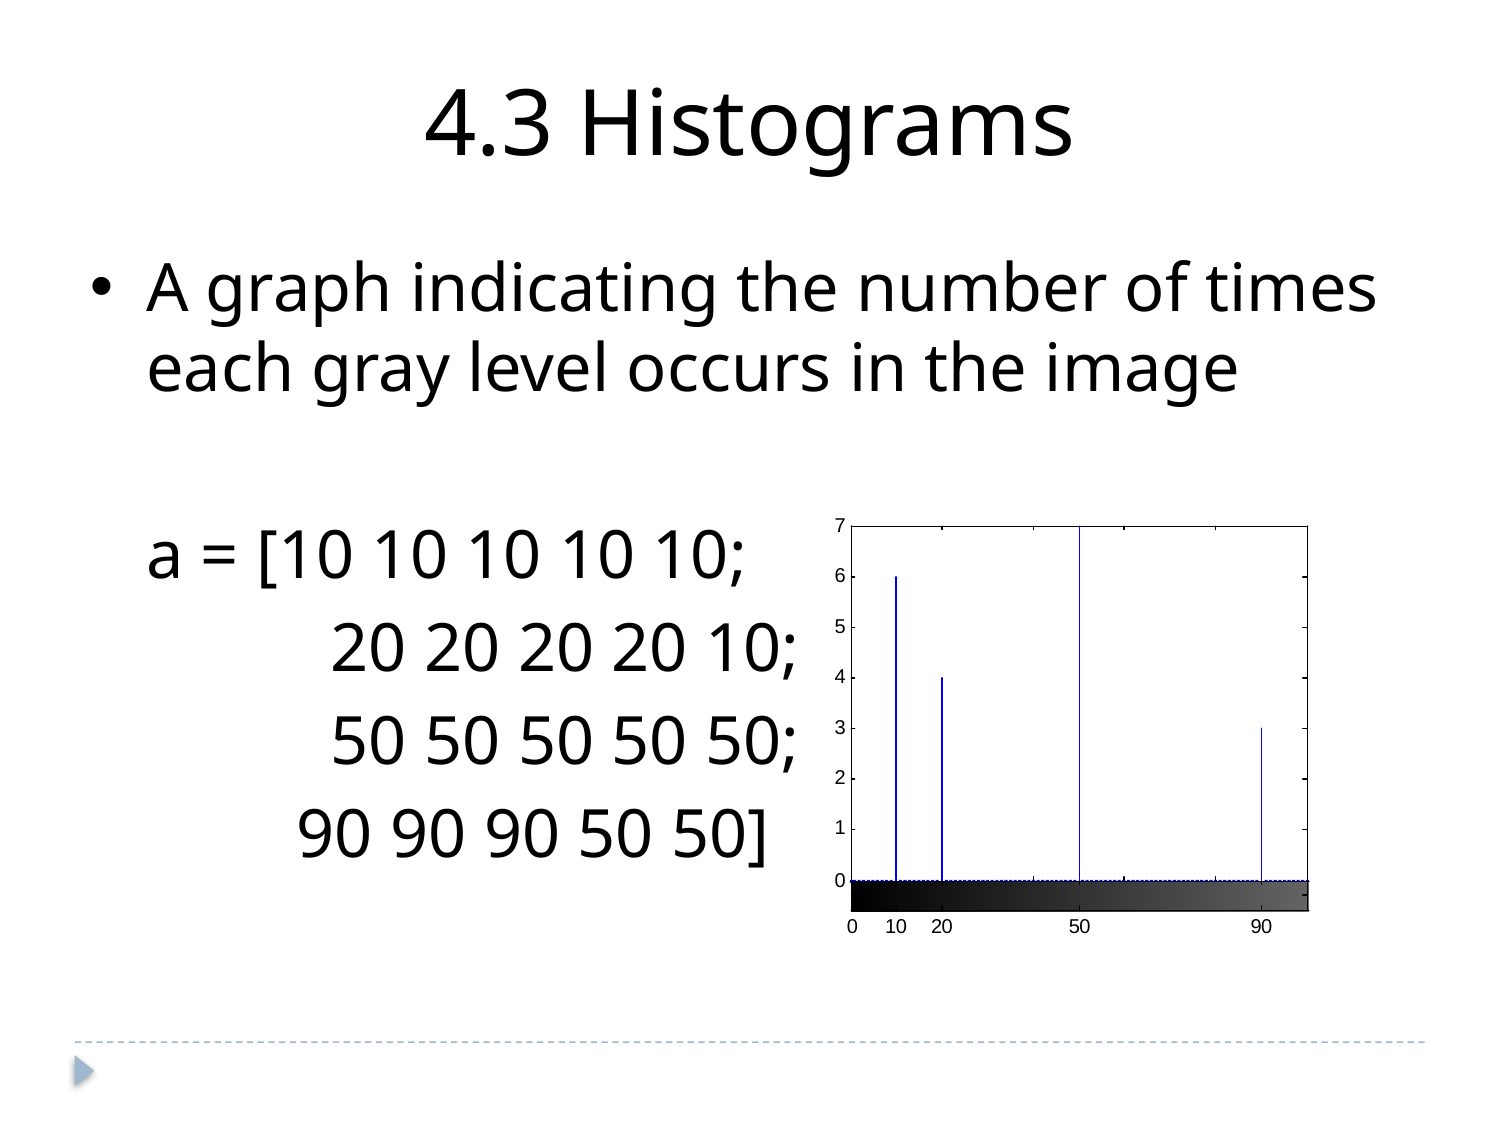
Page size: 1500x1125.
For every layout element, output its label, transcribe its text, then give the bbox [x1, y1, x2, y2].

text_box Ch4-p.71 [75, 1062, 275, 1113]
text_box A graph indicating the number of times each gray level occurs in the image a = [10 10 10 10 10; 20 20 20 20 10; 50 50 50 50 50; 90 90 90 50 50] [75, 237, 1463, 980]
text_box 4.3 Histograms [74, 24, 1425, 213]
picture [774, 490, 1365, 963]
